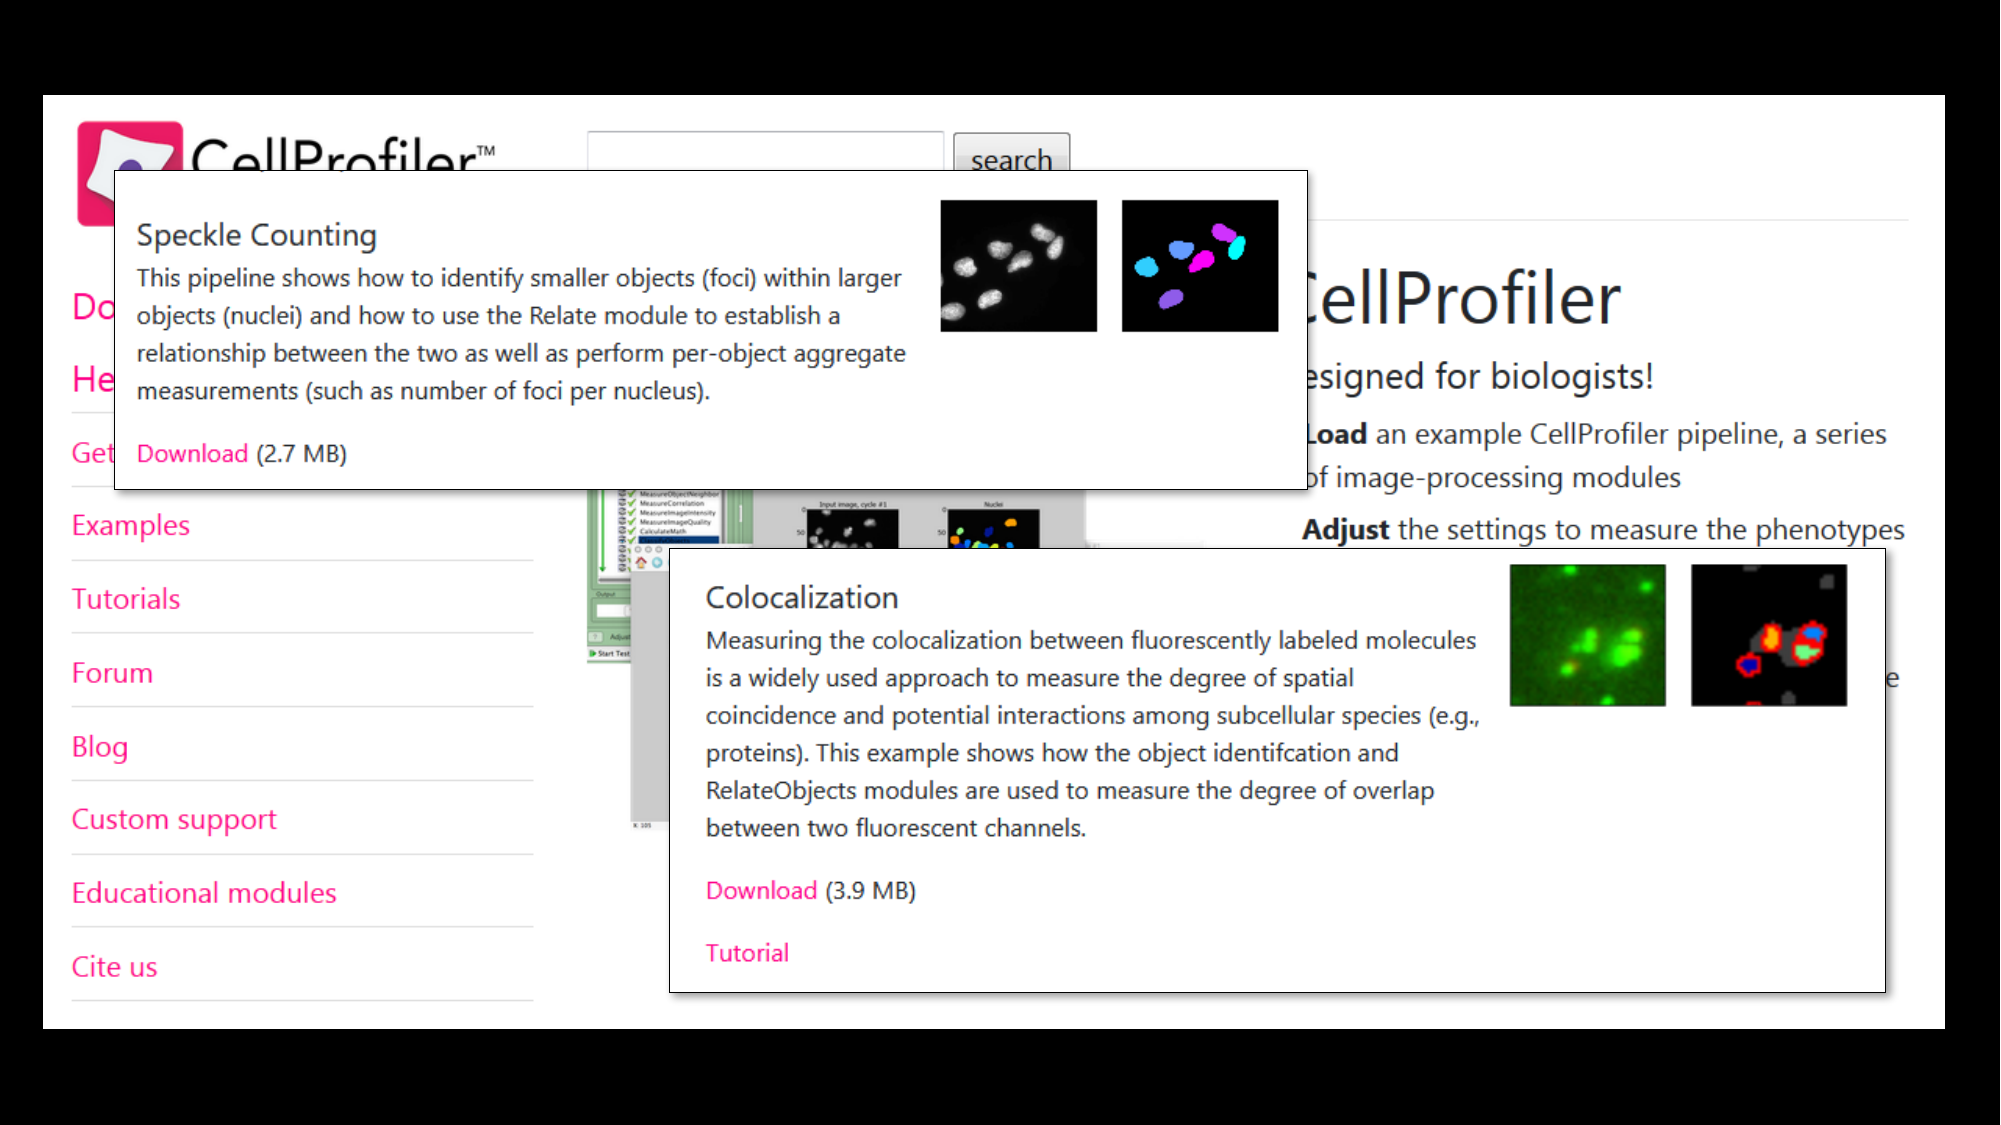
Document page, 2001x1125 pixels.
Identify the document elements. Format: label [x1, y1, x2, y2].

picture [42, 95, 1945, 1030]
